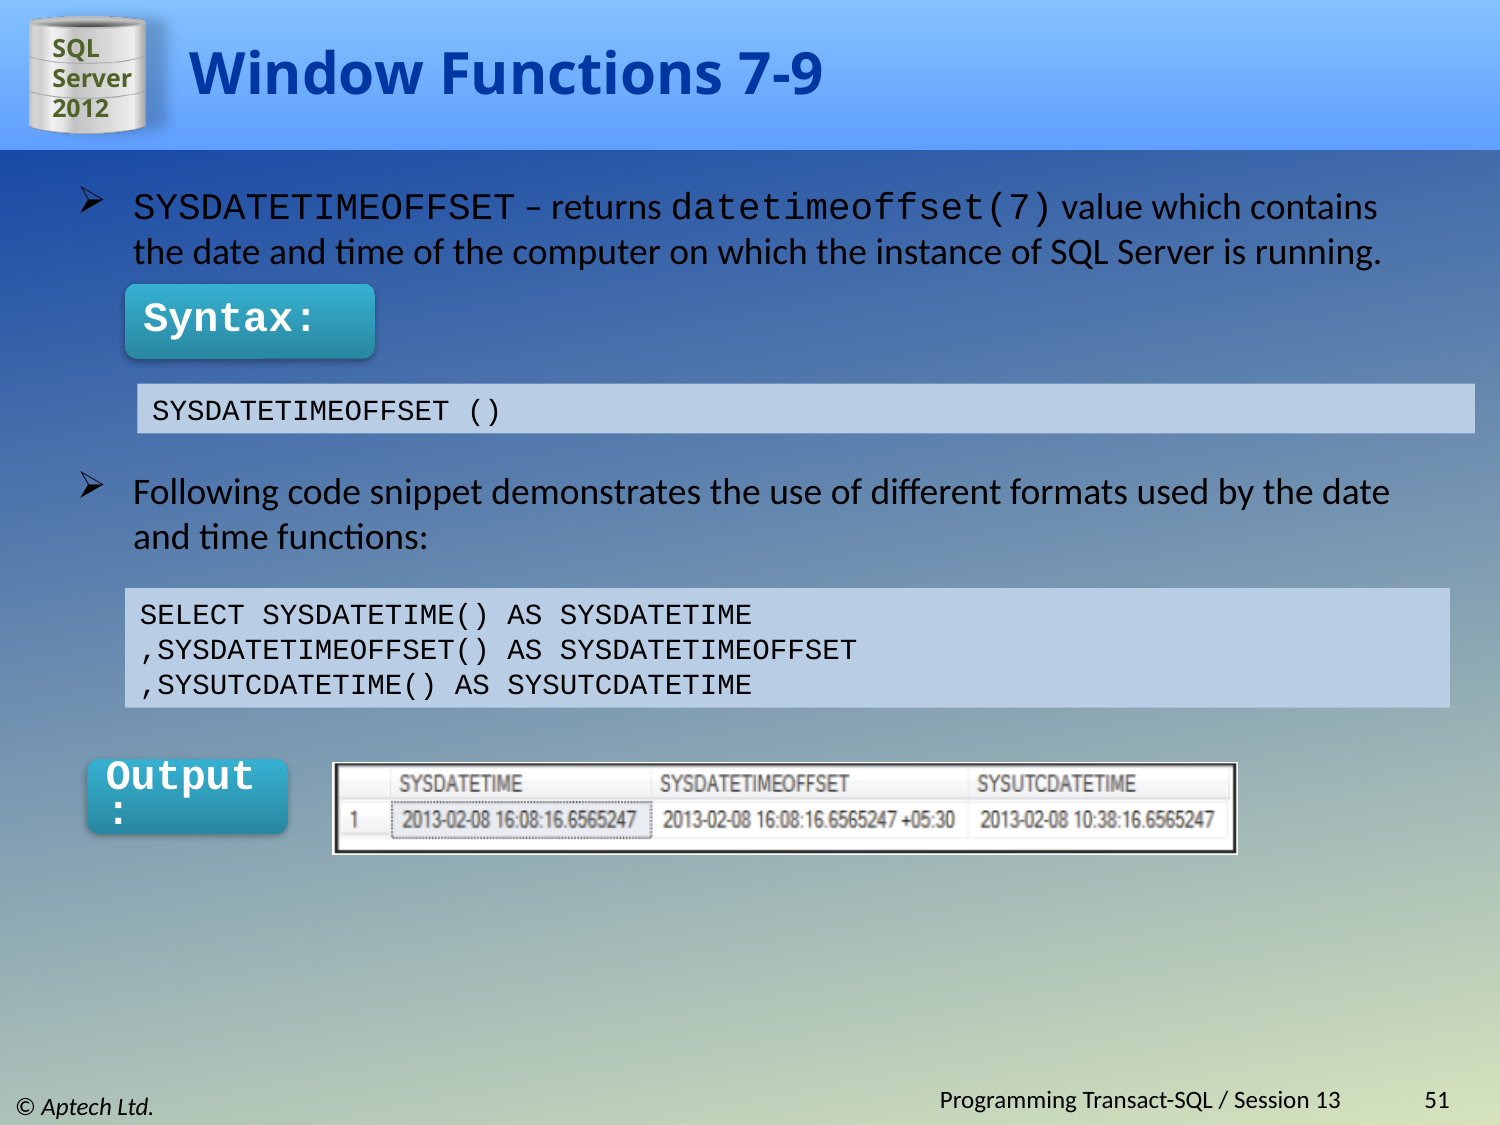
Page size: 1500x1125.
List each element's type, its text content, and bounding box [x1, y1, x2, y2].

slide_number 51 [1363, 1084, 1465, 1113]
picture [24, 0, 150, 150]
text_box Syntax: [124, 283, 376, 359]
text_box Output: [87, 759, 288, 835]
title Window Functions 7-9 [174, 37, 1426, 106]
footer Programming Transact-SQL / Session 13 [375, 1084, 1363, 1113]
text_box SYSDATETIMEOFFSET – returns datetimeoffset(7) value which contains the date and time of the computer on which the instance of SQL Server is running. [62, 174, 1425, 280]
text_box Following code snippet demonstrates the use of different formats used by the date and time functions: [62, 459, 1425, 565]
text_box SYSDATETIMEOFFSET () [137, 383, 1475, 434]
picture [332, 762, 1238, 855]
text_box SELECT SYSDATETIME() AS SYSDATETIME ,SYSDATETIMEOFFSET() AS SYSDATETIMEOFFSET ,SYSUTCDATETIME() AS SYSUTCDATETIME [125, 588, 1450, 708]
